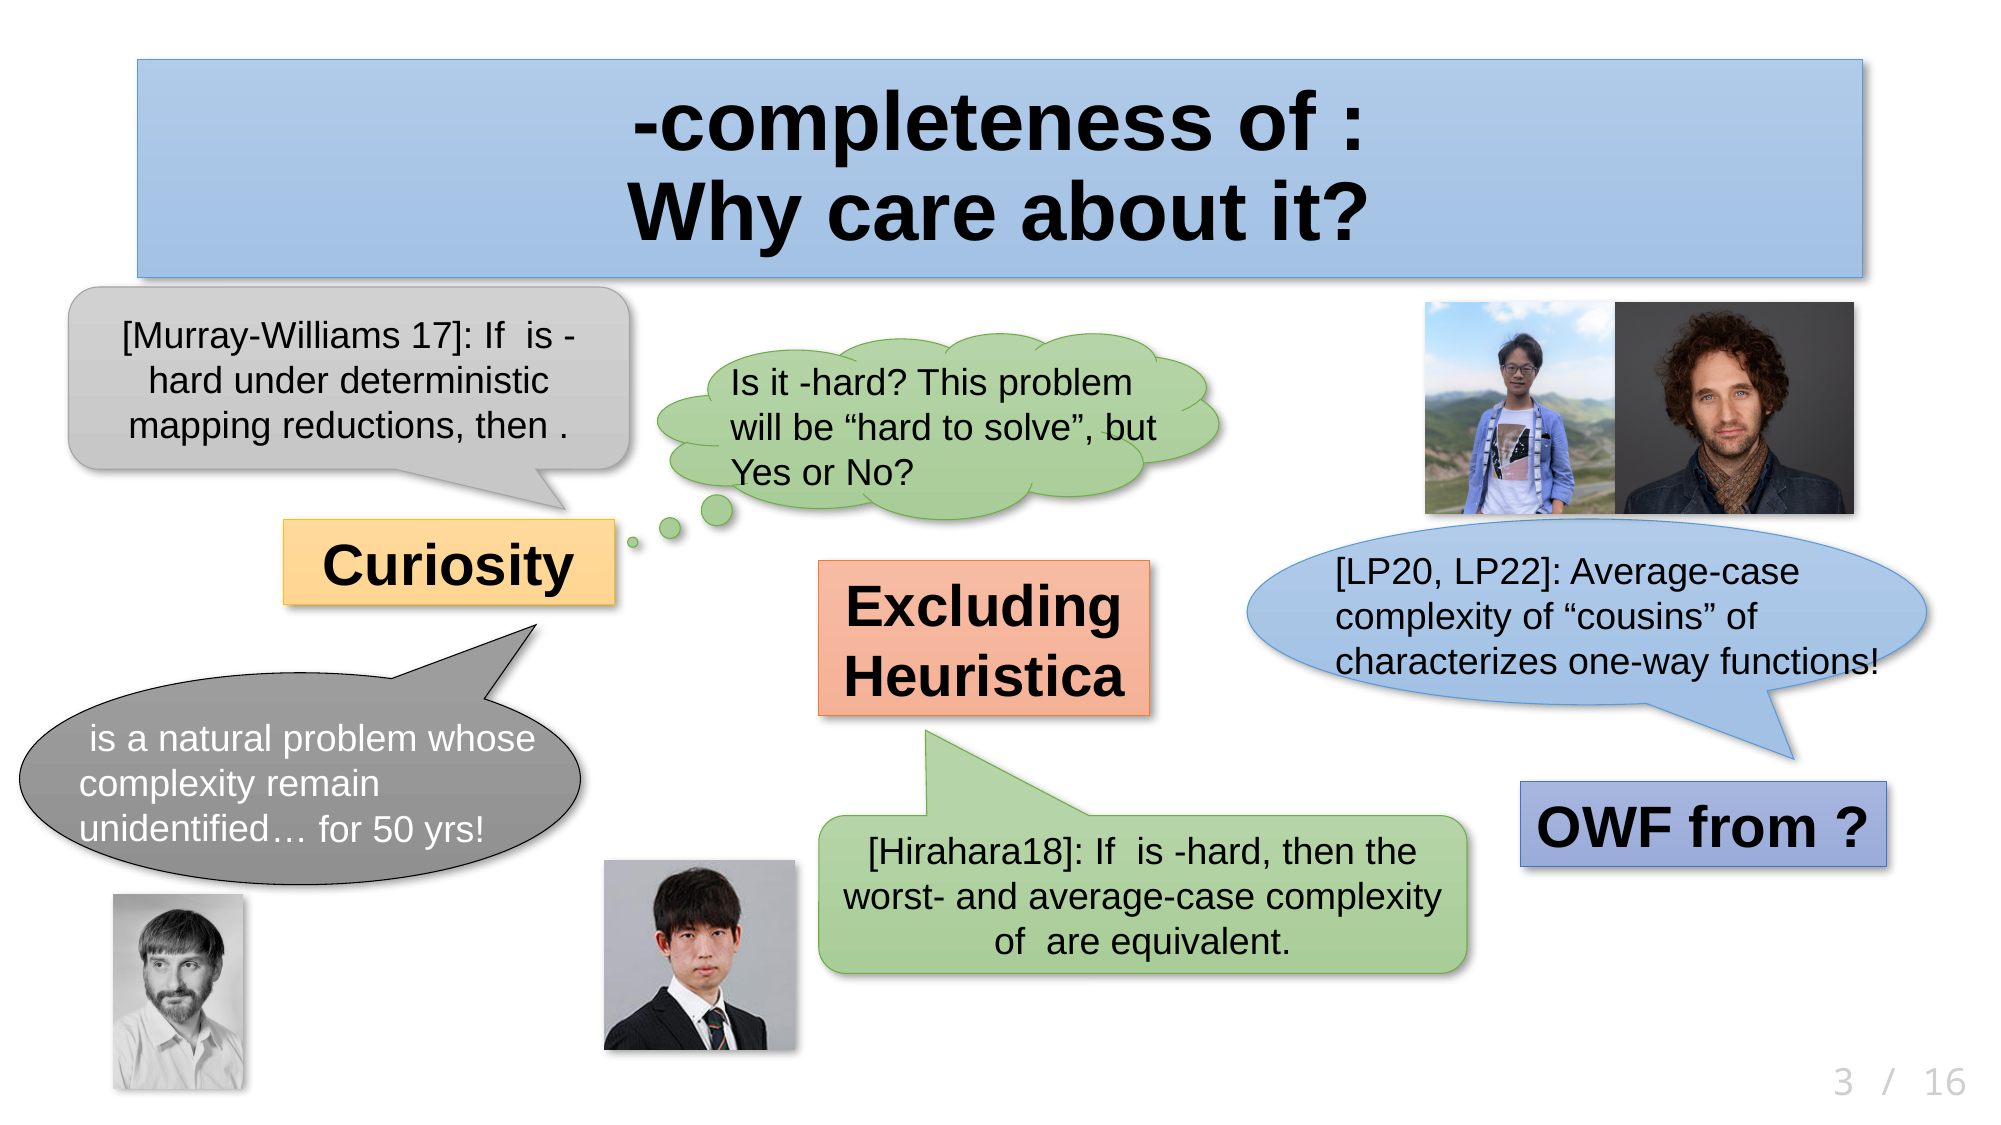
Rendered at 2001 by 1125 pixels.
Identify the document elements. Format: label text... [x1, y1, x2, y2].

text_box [1425, 302, 1854, 514]
picture [604, 860, 795, 1050]
text_box [700, 494, 733, 527]
text_box [659, 517, 681, 539]
text_box … for 50 yrs! [255, 797, 517, 858]
text_box Curiosity [283, 519, 615, 605]
text_box [656, 333, 1220, 521]
picture [113, 894, 243, 1089]
text_box [19, 623, 581, 886]
text_box 3 / 16 [1794, 1050, 2000, 1110]
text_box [1247, 519, 1927, 705]
text_box [627, 536, 639, 548]
text_box Excluding Heuristica [818, 560, 1150, 716]
